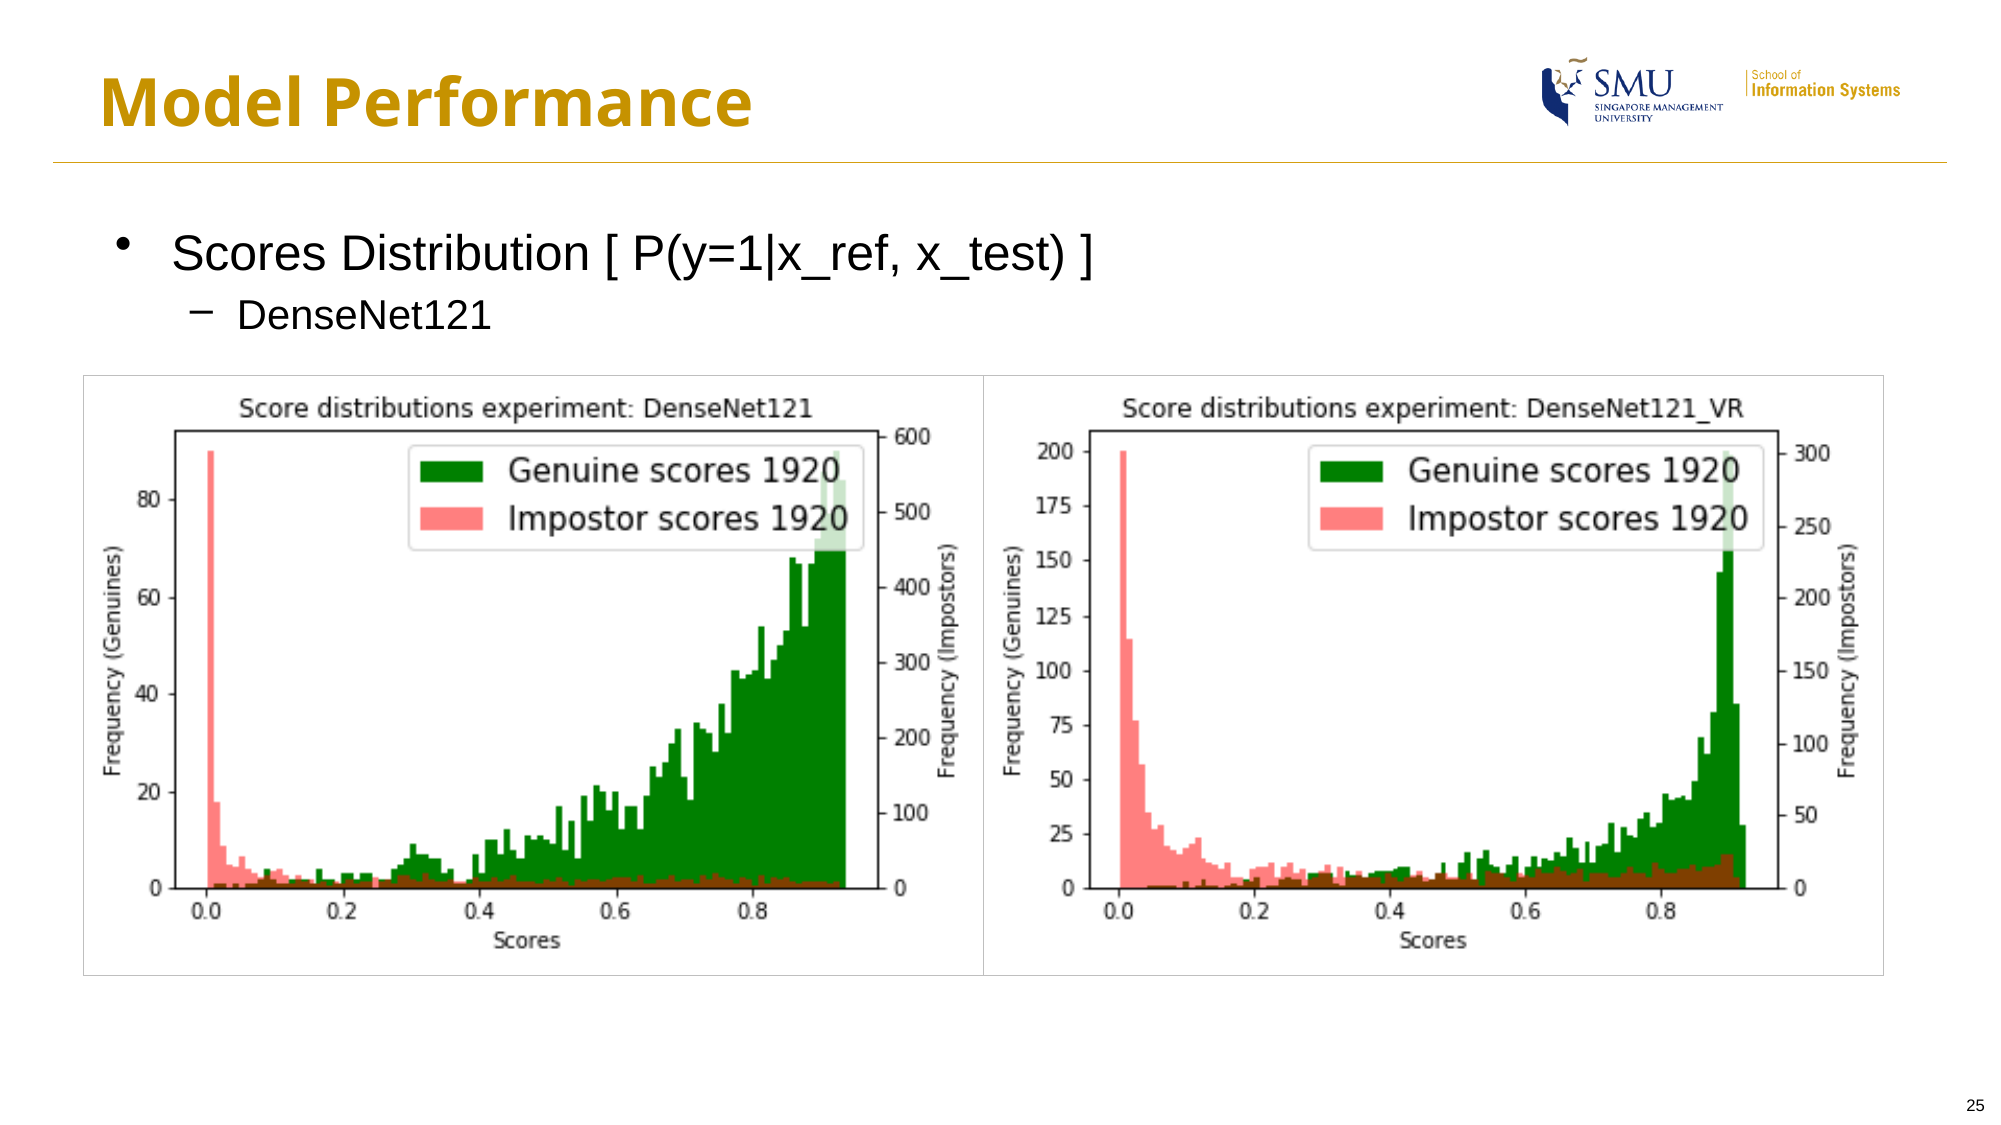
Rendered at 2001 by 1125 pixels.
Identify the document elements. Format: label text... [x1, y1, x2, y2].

title Model Performance [83, 52, 1900, 148]
picture [1515, 29, 1927, 153]
picture [83, 374, 1884, 976]
slide_number 25 [1716, 1087, 2000, 1125]
list Scores Distribution [ P(y=1|x_ref, x_test) ] DenseNet121 [99, 212, 1900, 349]
